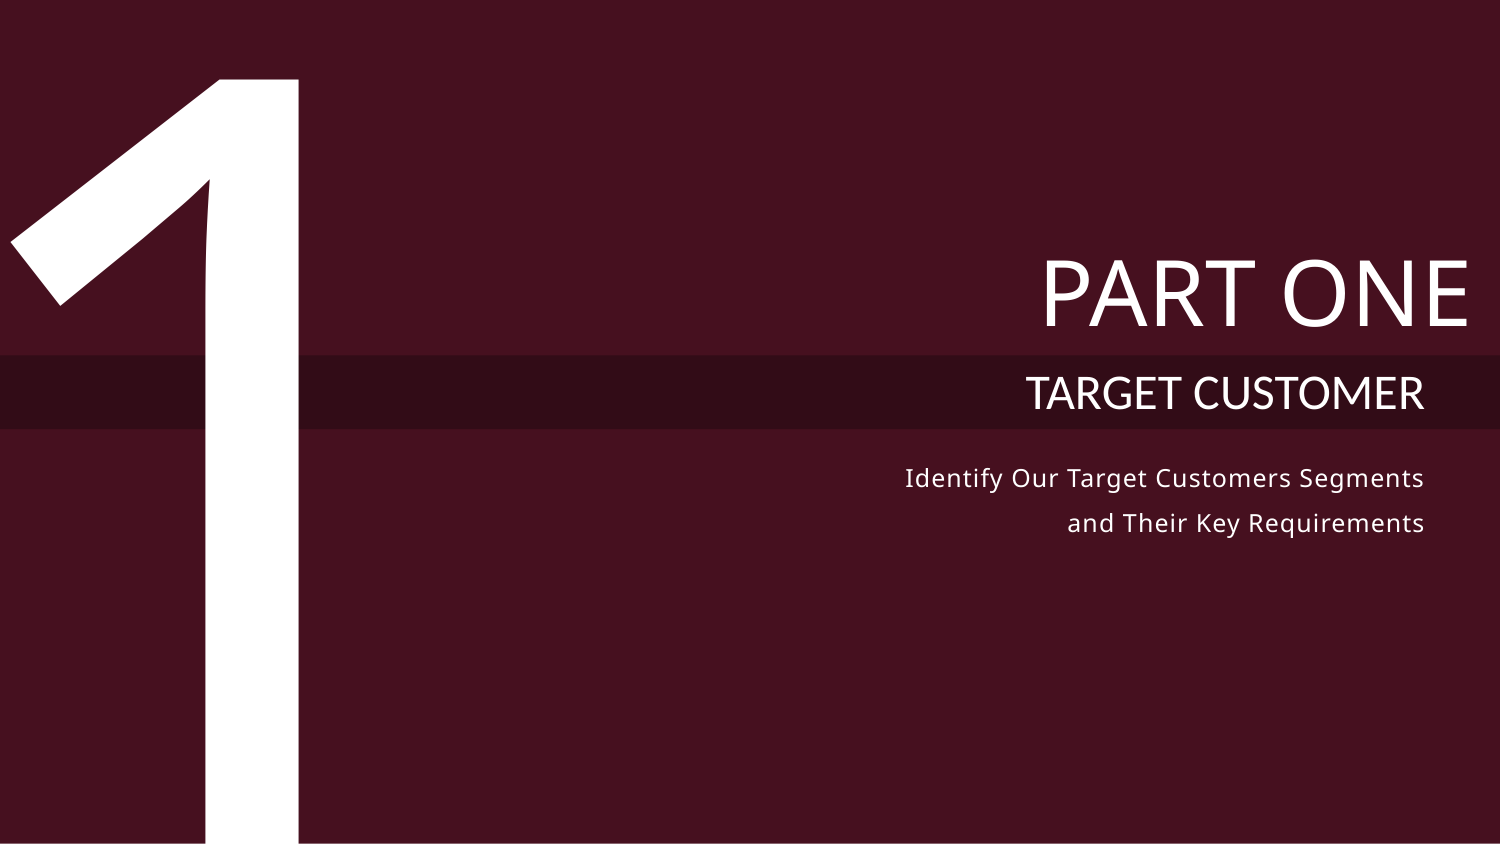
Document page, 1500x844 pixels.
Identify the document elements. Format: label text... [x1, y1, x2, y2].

text_box Identify Our Target Customers Segments and Their Key Requirements [580, 441, 1437, 543]
text_box 1 [0, 0, 545, 844]
text_box [545, 355, 1500, 430]
text_box TARGET CUSTOMER [587, 353, 1437, 425]
text_box PART ONE [1027, 229, 1484, 351]
text_box [545, 0, 1500, 355]
text_box [545, 430, 1500, 844]
